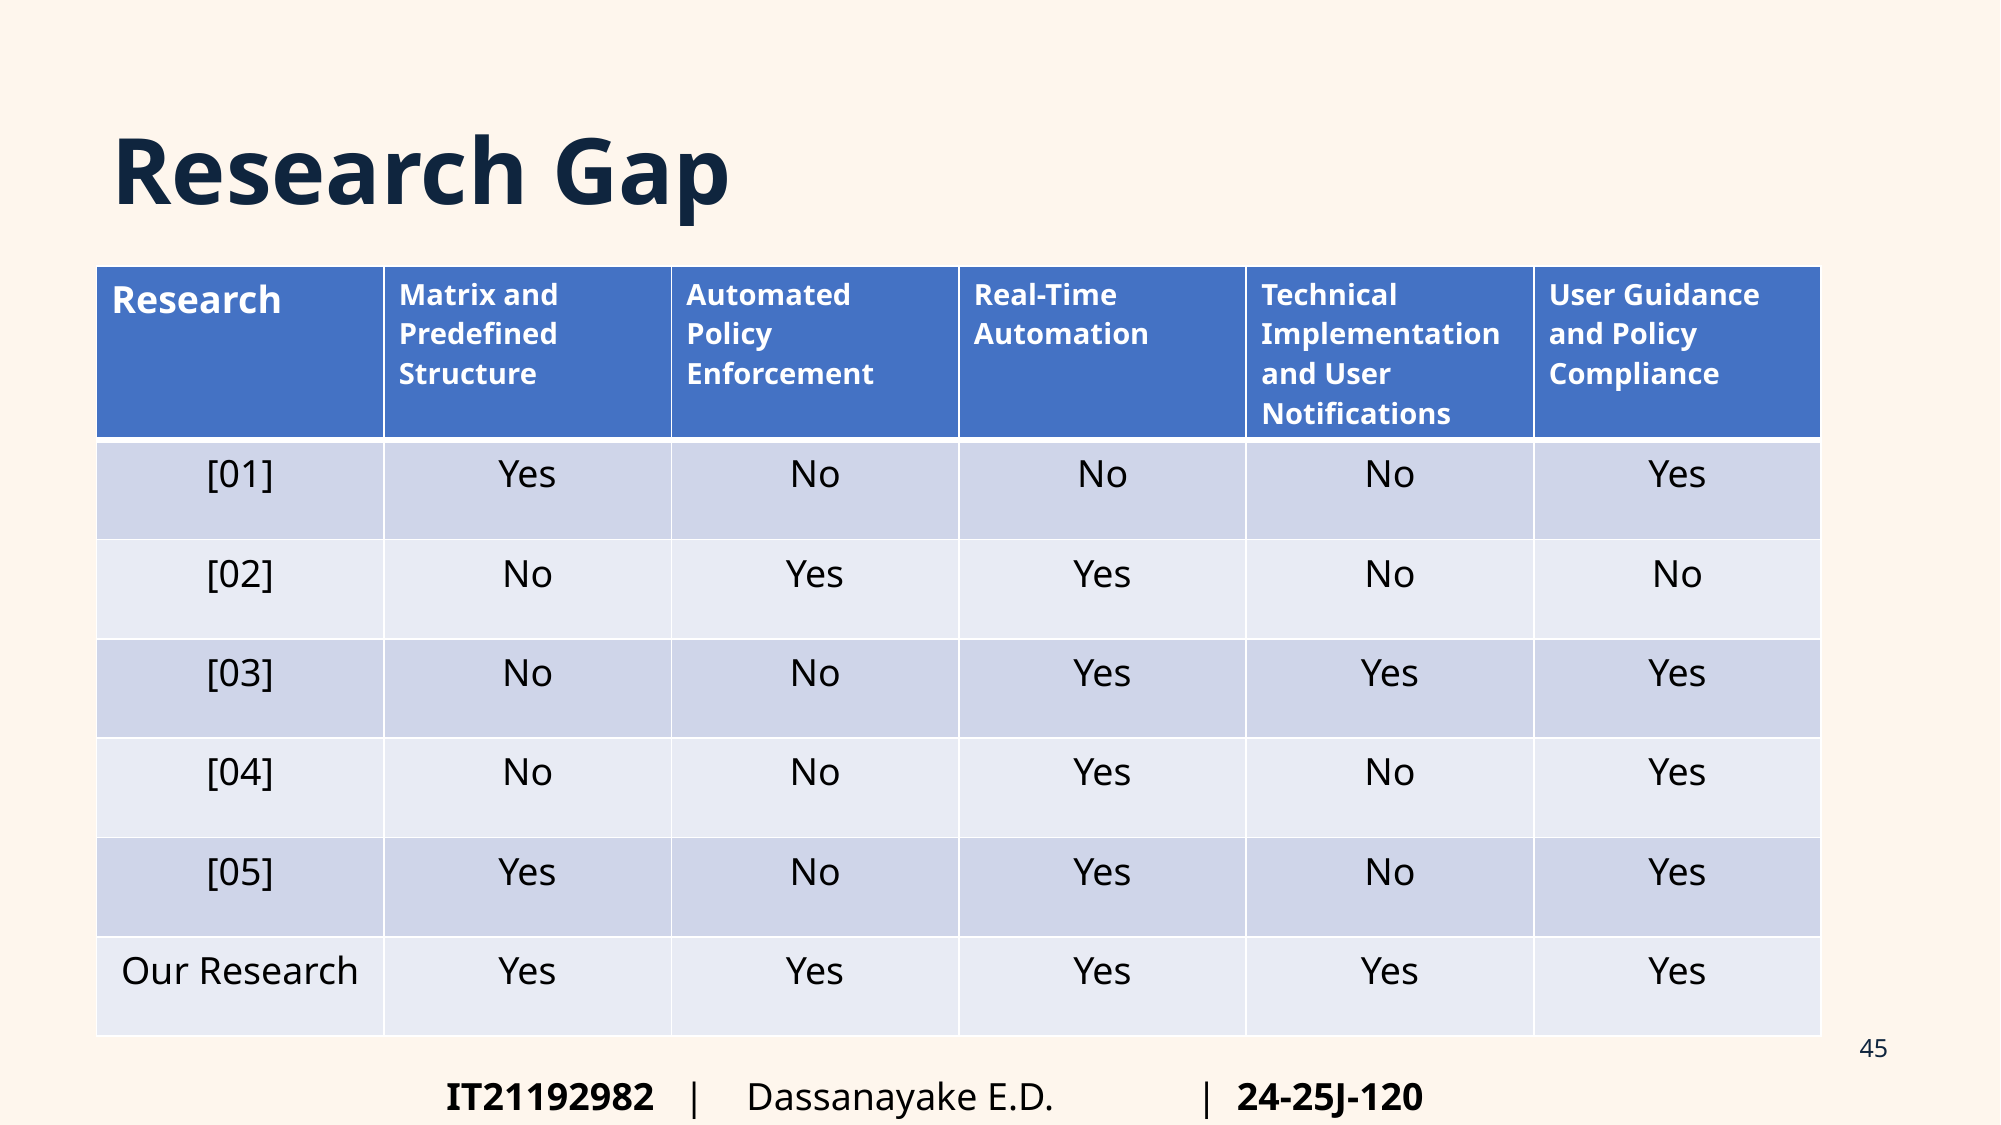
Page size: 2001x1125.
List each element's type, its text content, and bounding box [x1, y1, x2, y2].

table_cell Yes [1535, 739, 1820, 837]
table_cell No [1247, 540, 1533, 638]
table_header User Guidance and Policy Compliance [1535, 267, 1820, 437]
table_cell Yes [1247, 640, 1533, 737]
table_cell No [1247, 443, 1533, 539]
text_box IT21192982 | Dassanayake E.D. | 24-25J-120 [431, 1064, 1551, 1125]
table_cell Yes [385, 838, 671, 936]
table_cell Yes [385, 938, 671, 1035]
table_cell No [672, 739, 958, 837]
table_cell Yes [960, 938, 1245, 1035]
table_cell Yes [672, 938, 958, 1035]
table_cell Yes [1247, 938, 1533, 1035]
slide_number 45 [1836, 1020, 1912, 1080]
table_header Real-Time Automation [960, 267, 1245, 437]
table_cell Yes [385, 443, 671, 539]
table_cell No [1535, 540, 1820, 638]
table_cell No [960, 443, 1245, 539]
table_cell [05] [97, 838, 383, 936]
table_cell [01] [97, 443, 383, 539]
table_header Technical Implementation and User Notifications [1247, 267, 1533, 437]
table_cell Yes [960, 540, 1245, 638]
table_cell No [672, 640, 958, 737]
table_cell No [385, 739, 671, 837]
table_cell No [1247, 739, 1533, 837]
table_cell Yes [960, 838, 1245, 936]
table_cell [04] [97, 739, 383, 837]
table_cell Yes [960, 640, 1245, 737]
table_cell No [672, 838, 958, 936]
table_cell Yes [1535, 443, 1820, 539]
table_cell No [385, 540, 671, 638]
table_cell [02] [97, 540, 383, 638]
table_cell Yes [672, 540, 958, 638]
table_cell No [672, 443, 958, 539]
table_header Automated Policy Enforcement [672, 267, 958, 437]
table_cell Yes [960, 739, 1245, 837]
table_cell Our Research [97, 938, 383, 1035]
title Research Gap [96, 83, 1822, 265]
table_cell Yes [1535, 938, 1820, 1035]
table_cell No [385, 640, 671, 737]
table_header Research [97, 267, 383, 437]
table_cell No [1247, 838, 1533, 936]
table_cell Yes [1535, 838, 1820, 936]
table_header Matrix and Predefined Structure [385, 267, 671, 437]
table_cell Yes [1535, 640, 1820, 737]
table_cell [03] [97, 640, 383, 737]
